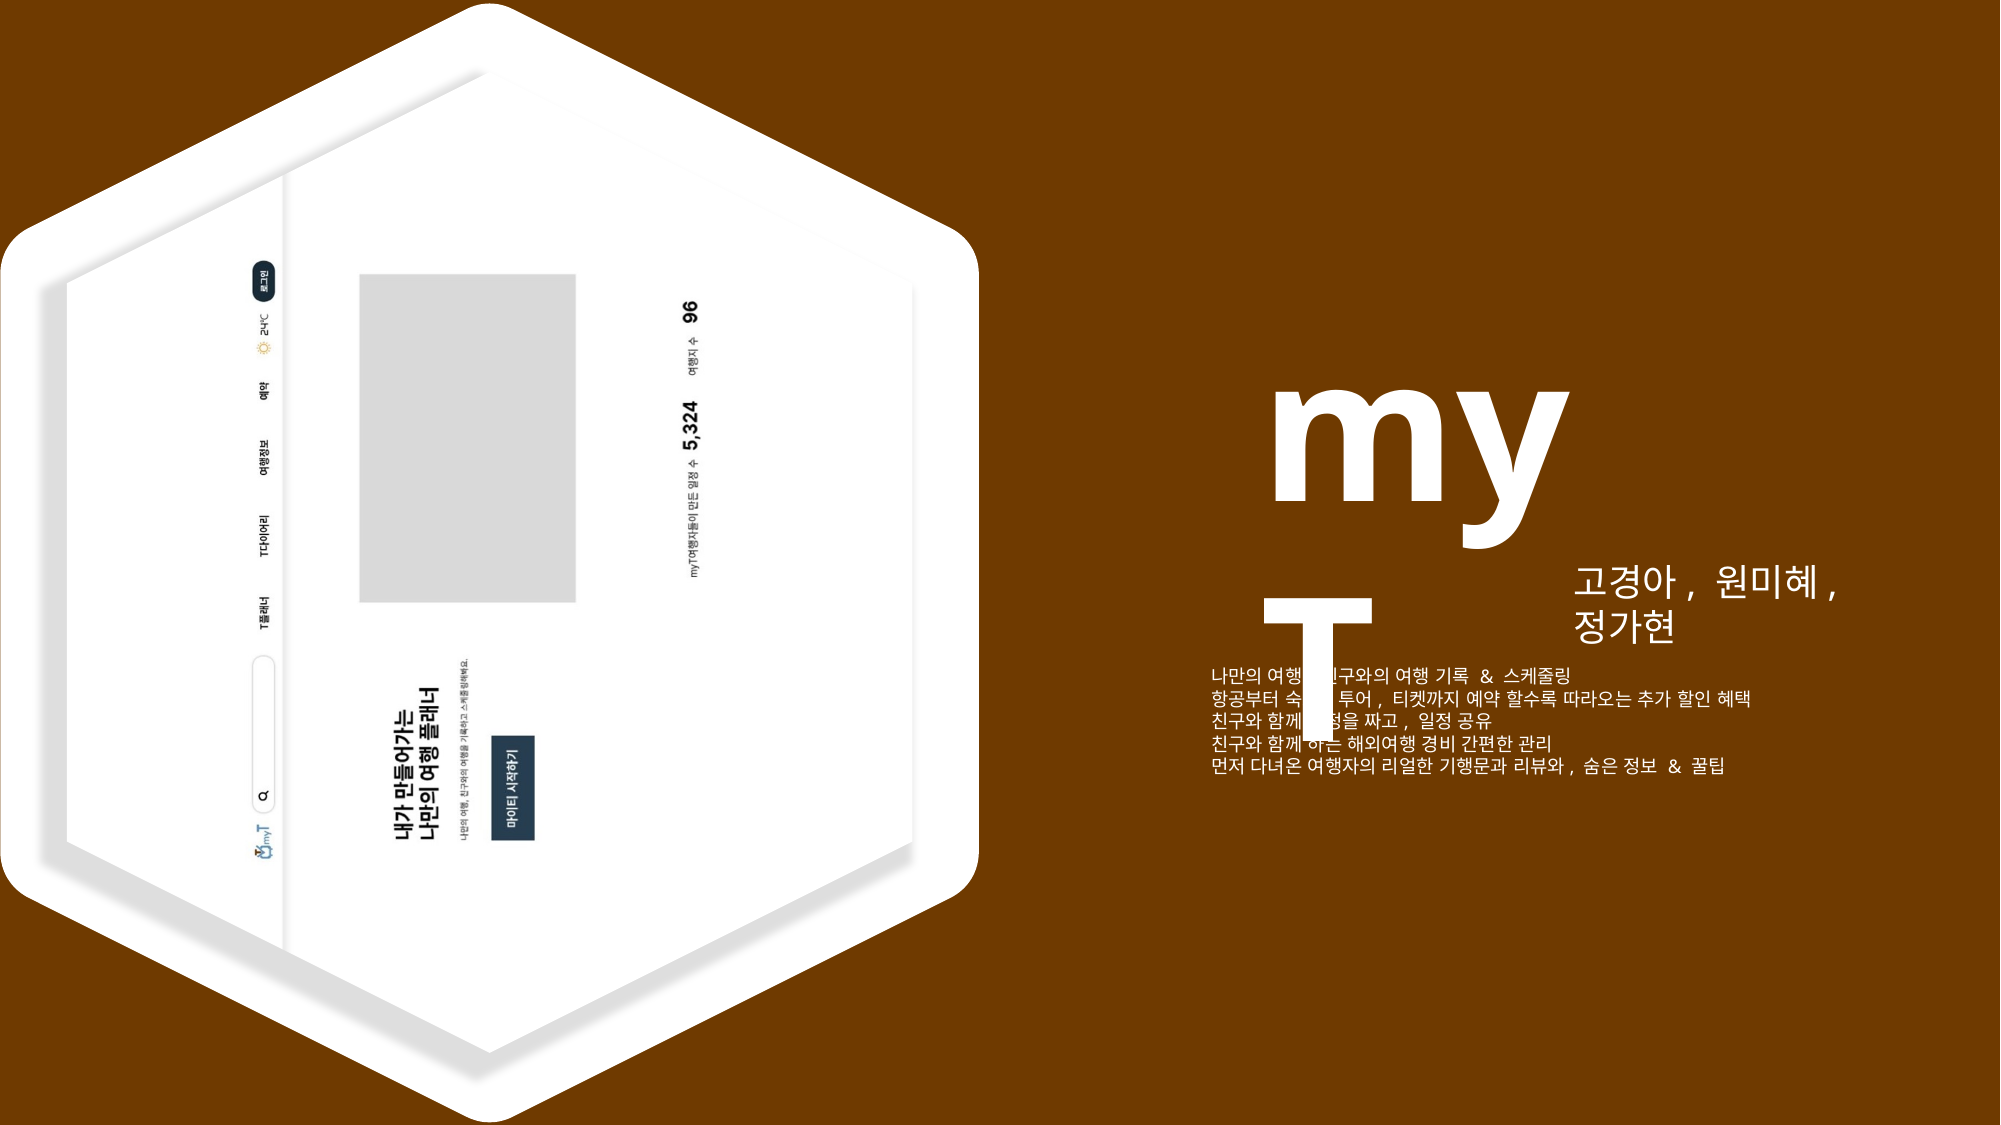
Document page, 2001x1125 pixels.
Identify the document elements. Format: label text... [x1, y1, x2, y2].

text_box 고경아, 원미혜, 정가현 [1559, 551, 1899, 657]
text_box 나만의 여행, 친구와의 여행 기록 & 스케줄링 항공부터 숙소, 투어, 티켓까지 예약 할수록 따라오는 추가 할인 혜택 친구와 함께 일정을 짜고, 일정 공유 친구와 함께 하는 해외여행 경비 간편한 관리 먼저 다녀온 여행자의 리얼한 기행문과 리뷰와, 숨은 정보 & 꿀팁 [1196, 657, 1807, 785]
text_box myT [1245, 293, 1654, 657]
text_box [51, 54, 928, 858]
text_box myT [1245, 785, 1654, 789]
text_box [65, 71, 914, 1054]
